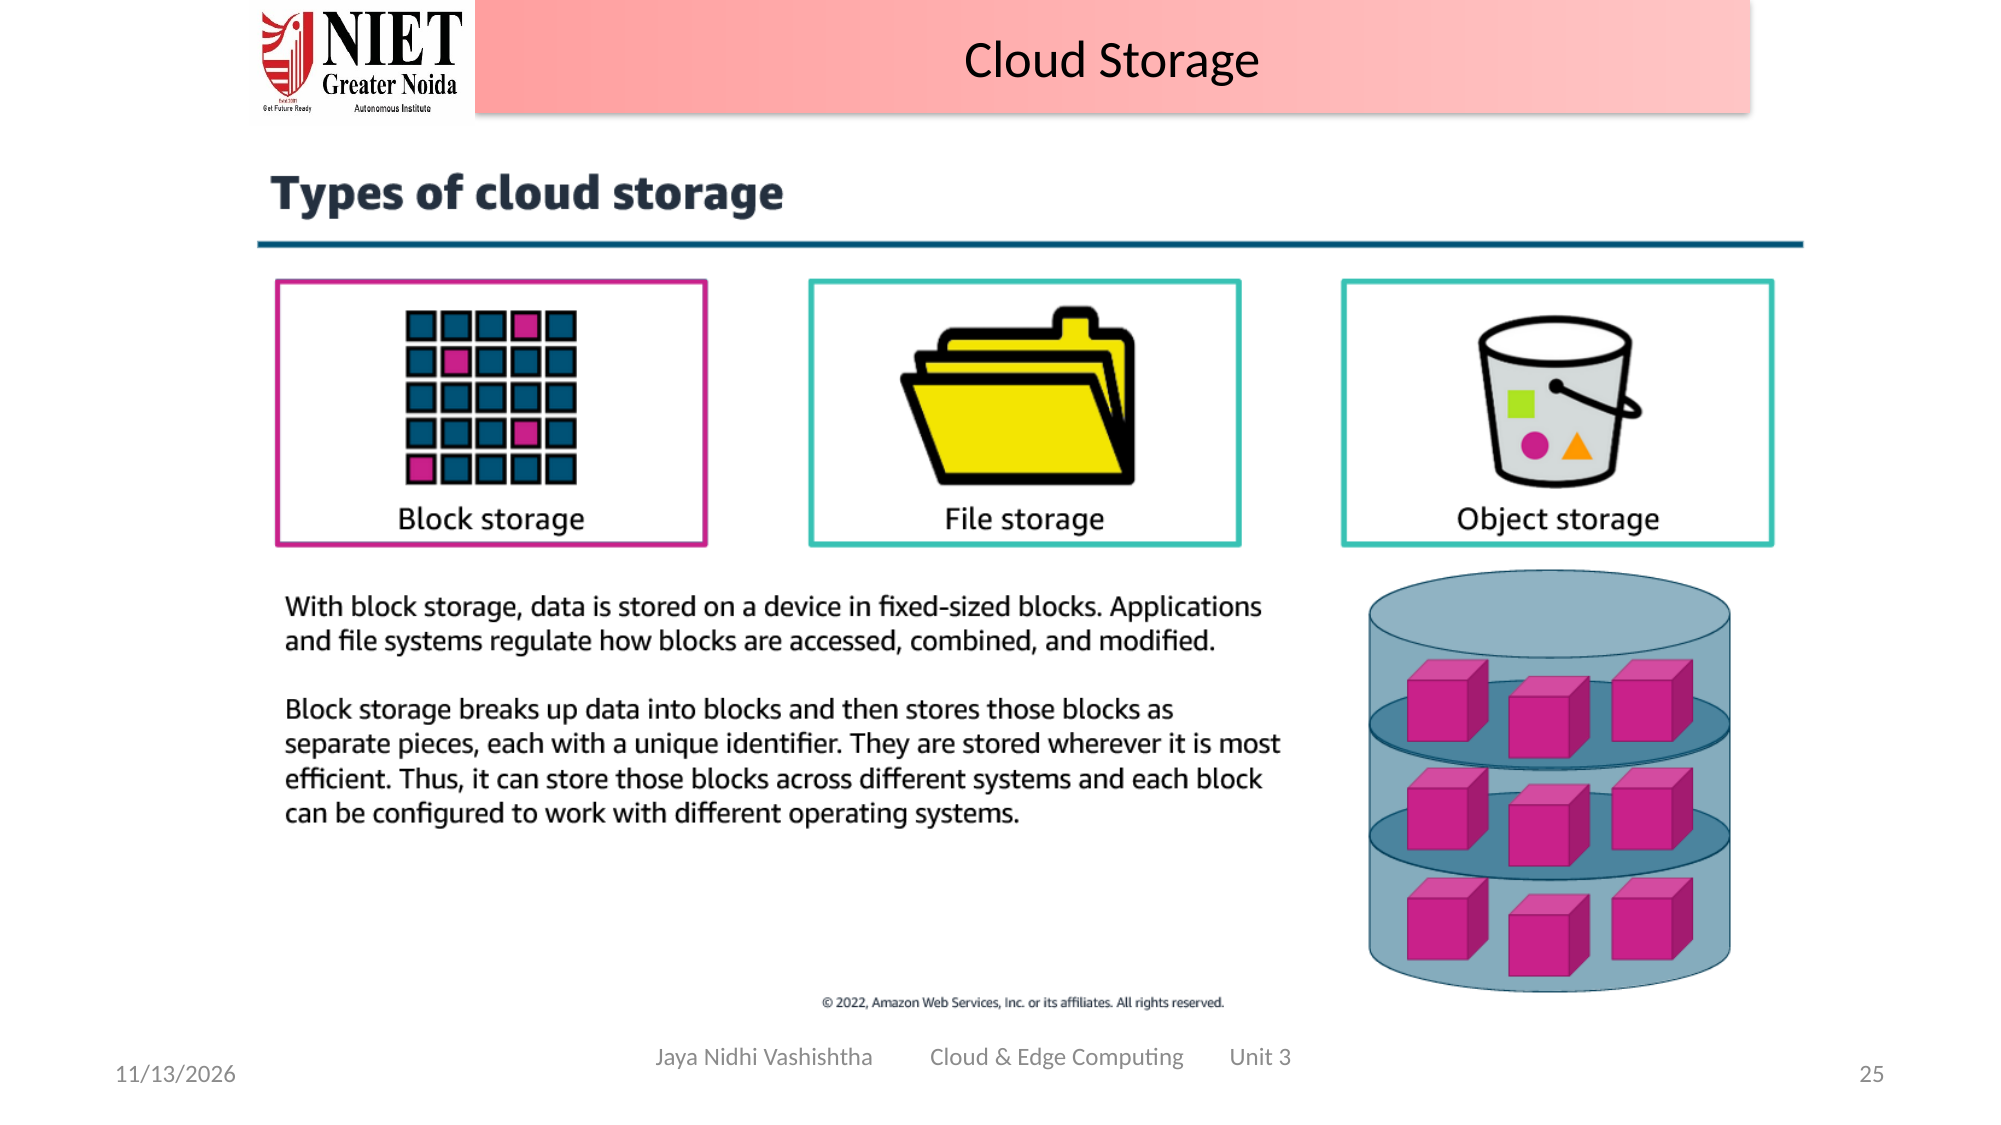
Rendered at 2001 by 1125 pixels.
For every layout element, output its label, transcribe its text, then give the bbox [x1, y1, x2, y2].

slide_number 25 [1433, 1042, 1900, 1103]
footer Jaya Nidhi Vashishtha Cloud & Edge Computing Unit 3 [624, 1036, 1450, 1085]
picture [212, 148, 1826, 1029]
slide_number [99, 1042, 567, 1103]
picture [249, 0, 476, 127]
text_box Cloud Storage [478, 0, 1751, 113]
